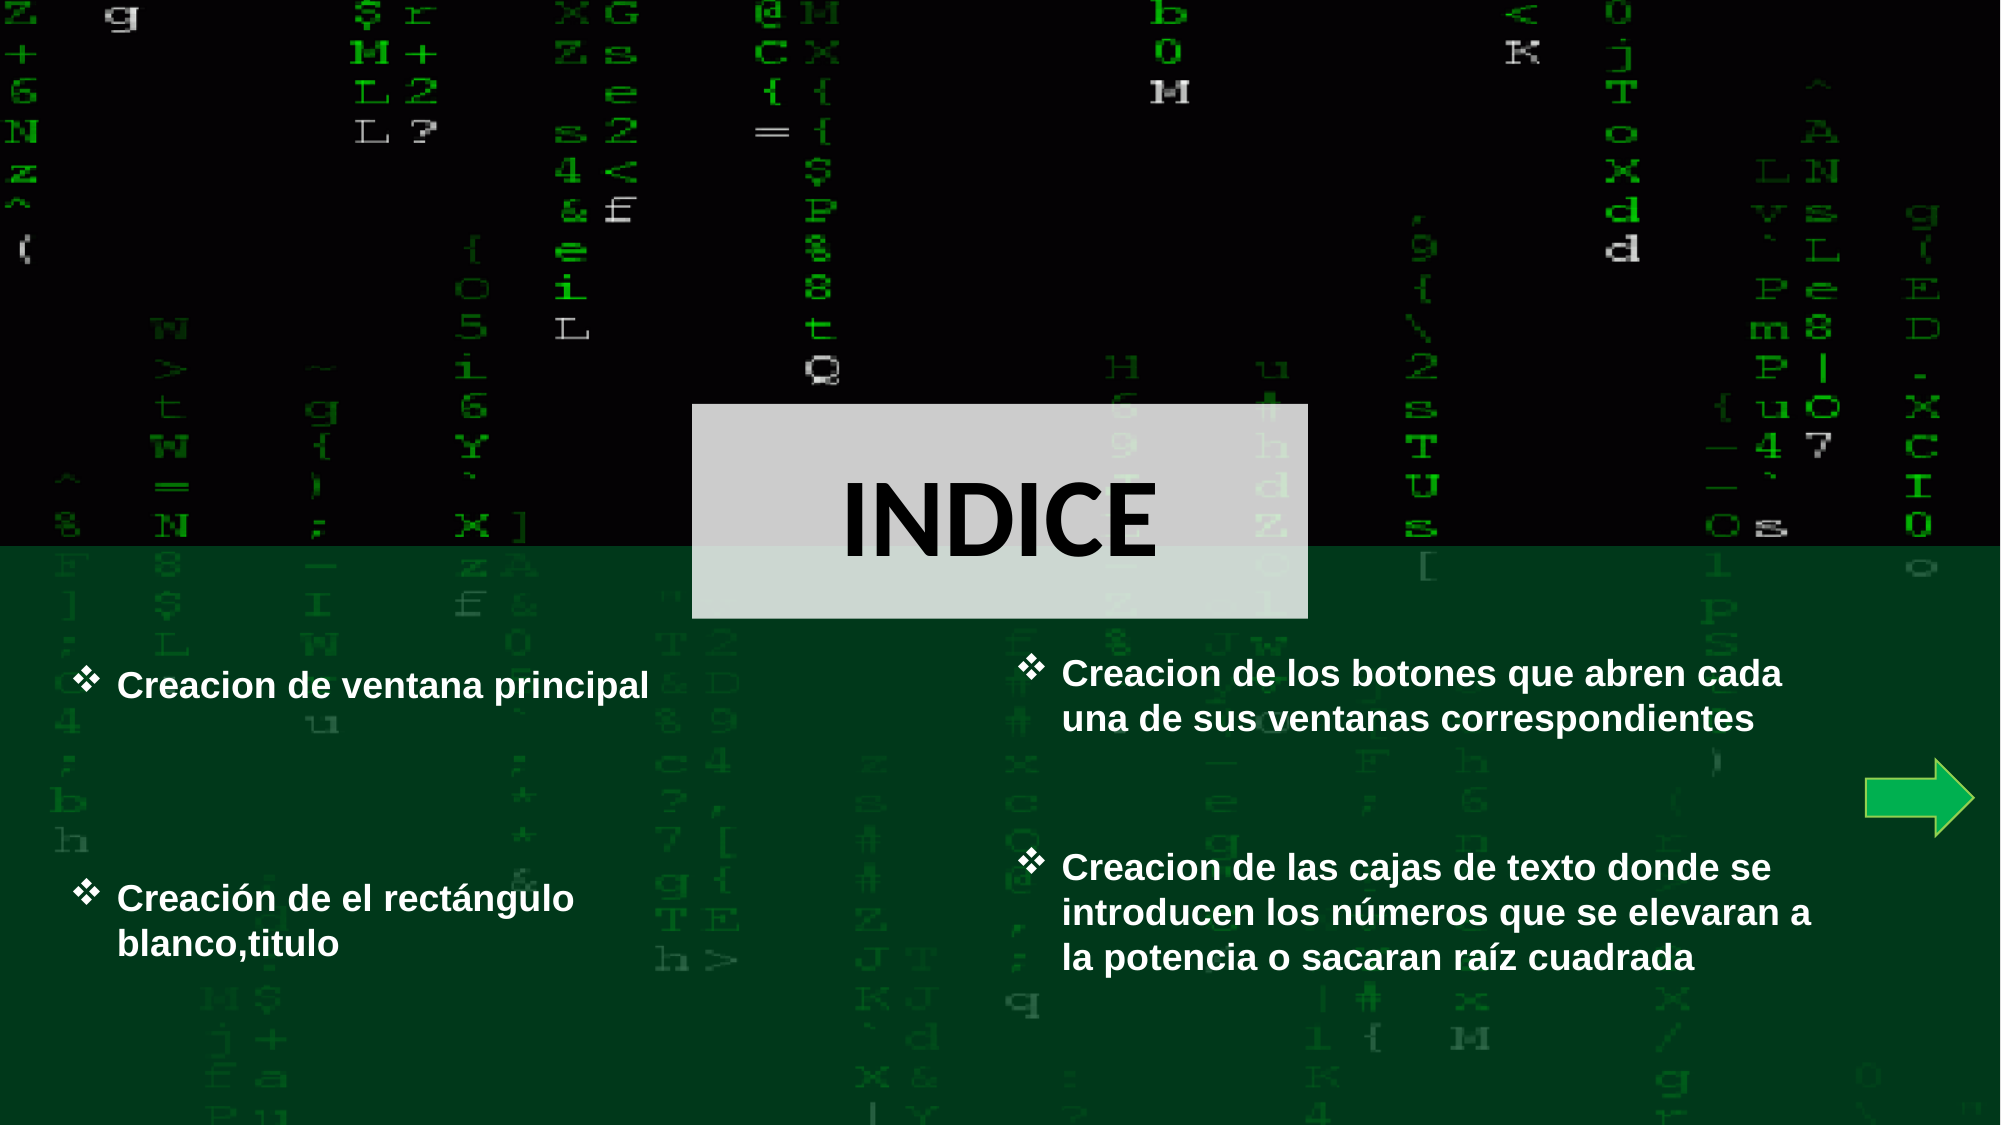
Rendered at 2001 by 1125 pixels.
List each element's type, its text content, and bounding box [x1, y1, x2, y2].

text_box Creacion de los botones que abren cada una de sus ventanas correspondientes [999, 641, 1814, 747]
picture [0, 0, 2001, 1125]
text_box [0, 545, 2000, 1125]
text_box Creación de el rectángulo blanco,titulo [55, 866, 693, 972]
text_box INDICE [691, 403, 1309, 620]
text_box Creacion de las cajas de texto donde se introducen los números que se elevaran a la potencia o sacaran raíz cuadrada [999, 835, 1866, 986]
text_box Creacion de ventana principal [55, 653, 693, 714]
text_box [1864, 757, 1976, 839]
